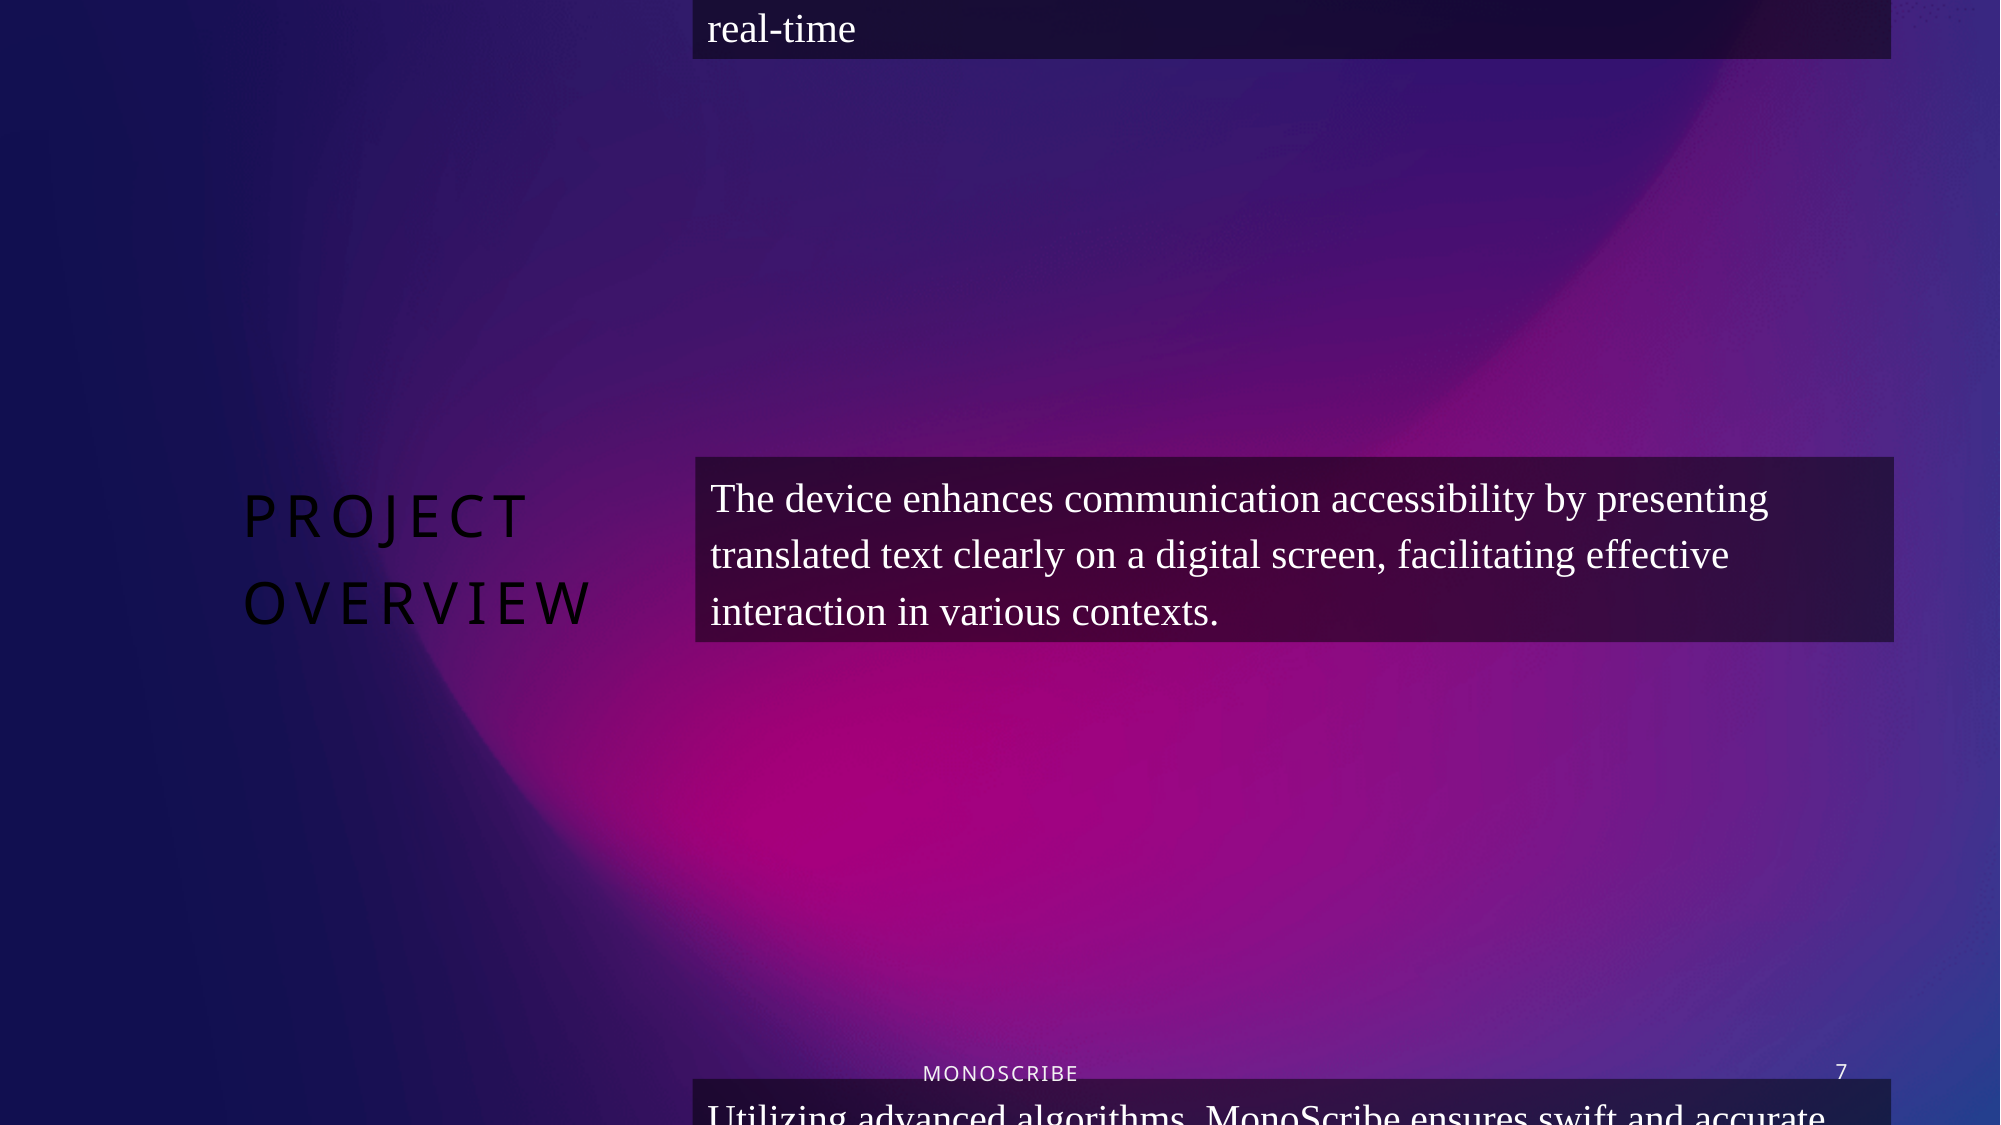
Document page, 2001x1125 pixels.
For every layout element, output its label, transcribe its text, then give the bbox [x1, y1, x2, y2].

list Utilizing advanced algorithms, MonoScribe ensures swift and accurate translation of text, promoting inclusivity and empowerment for its users. [692, 1078, 1892, 1125]
picture [0, 0, 2000, 1125]
title project overview [227, 454, 713, 640]
list MonoScribe is a text-to-display device designed to assist deaf individuals by converting text input into visually displayed output in real-time [692, 0, 1892, 59]
list The device enhances communication accessibility by presenting translated text clearly on a digital screen, facilitating effective interaction in various contexts. [695, 456, 1894, 643]
slide_number 7 [1412, 1042, 1863, 1103]
footer MonoScribe [662, 1042, 1338, 1103]
